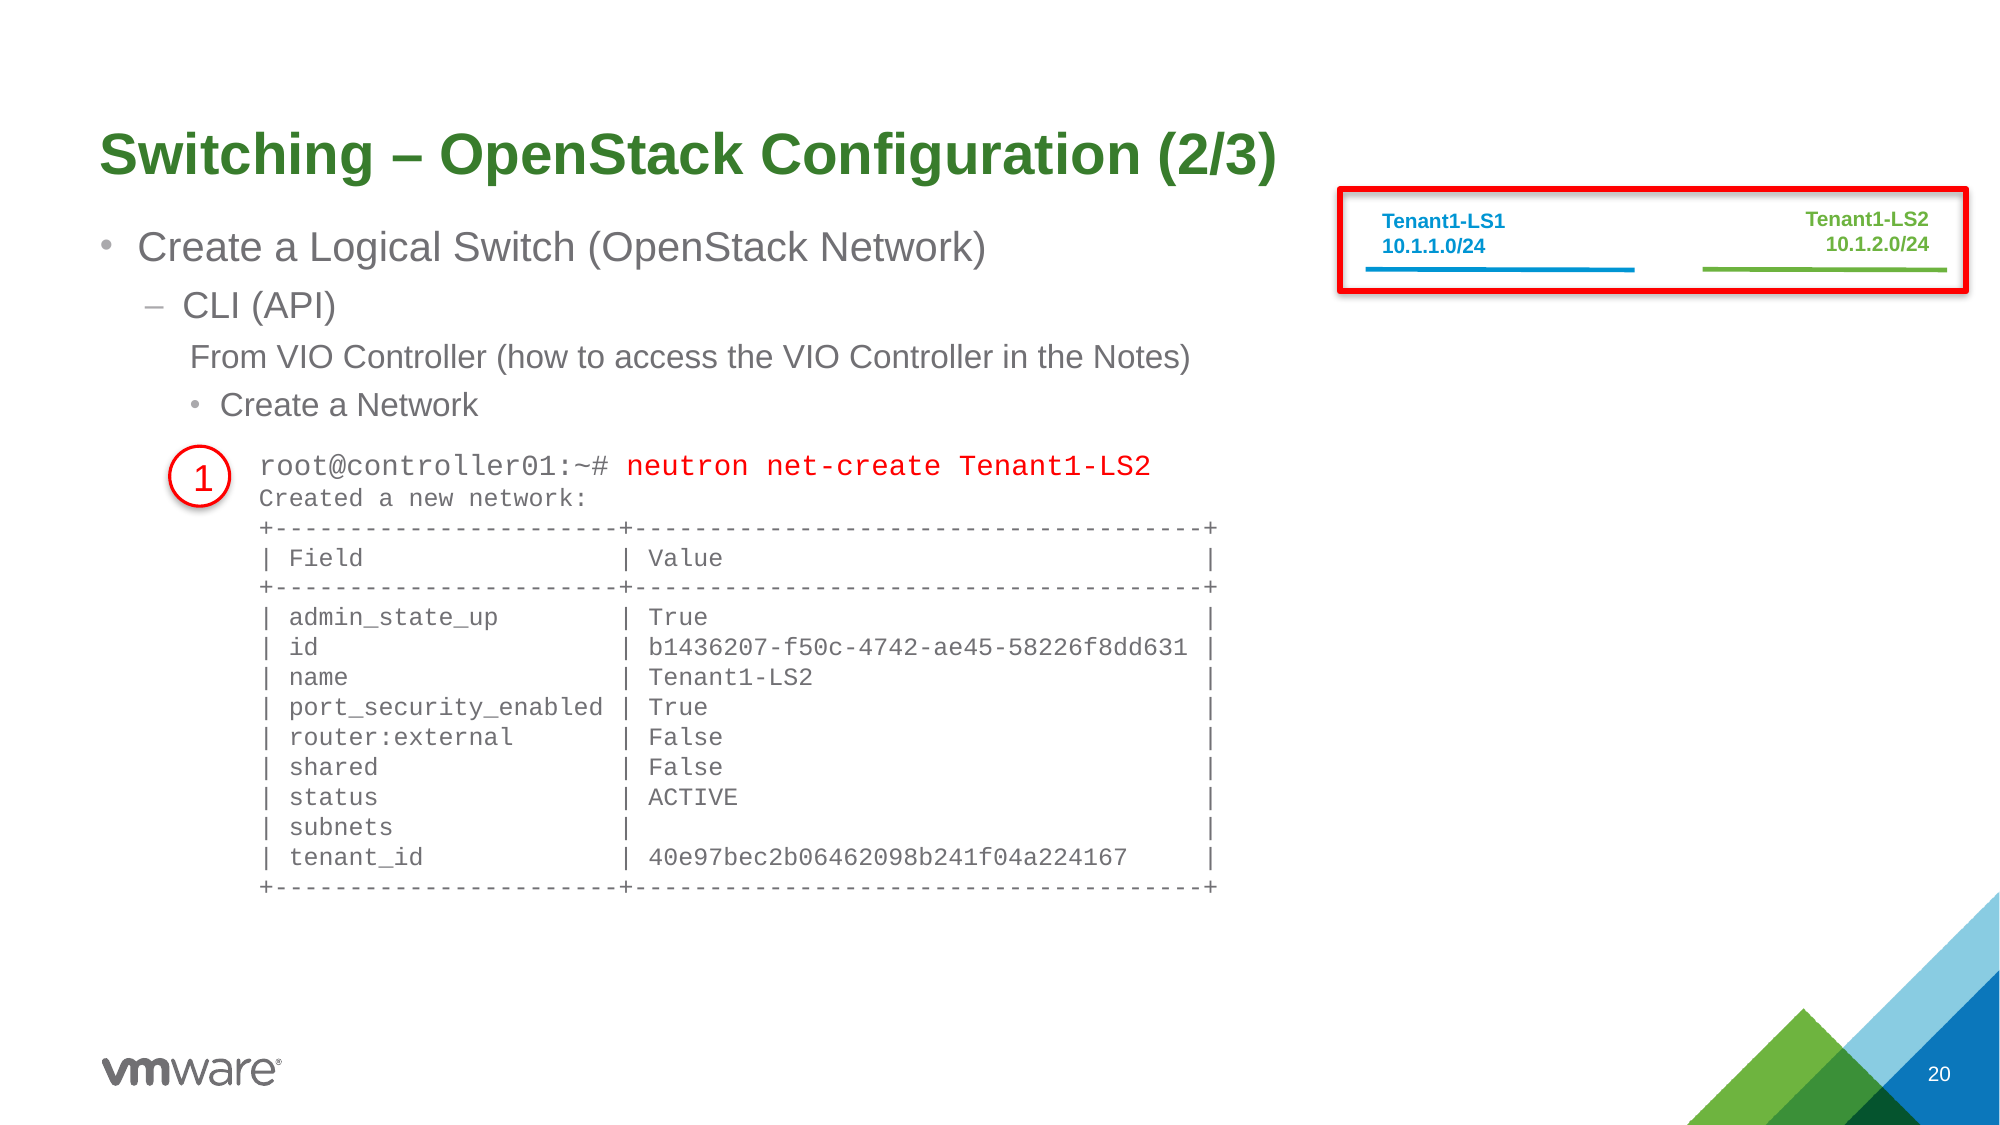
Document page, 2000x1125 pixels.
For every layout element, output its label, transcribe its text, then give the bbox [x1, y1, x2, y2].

picture [1674, 887, 2000, 1125]
text_box [1339, 189, 1967, 292]
title Switching – OpenStack Configuration (2/3) [99, 54, 1900, 188]
slide_number 20 [1902, 1060, 1977, 1085]
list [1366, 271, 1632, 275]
list Create a Logical Switch (OpenStack Network) CLI (API) From VIO Controller (how to access the VIO Controller in the Notes) Create a Network [99, 224, 1900, 988]
text_box root@controller01:~# neutron net-create Tenant1-LS2 Created a new network: +-----------------------+--------------------------------------+ | Field | Value | +-----------------------+--------------------------------------+ | admin_state_up | True | | id | b1436207-f50c-4742-ae45-58226f8dd631 | | name | Tenant1-LS2 | | port_security_enabled | True | | router:external | False | | shared | False | | status | ACTIVE | | subnets | | | tenant_id | 40e97bec2b06462098b241f04a224167 | +-----------------------+--------------------------------------+ [243, 446, 1474, 1097]
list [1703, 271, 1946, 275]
text_box 1 [168, 445, 231, 507]
